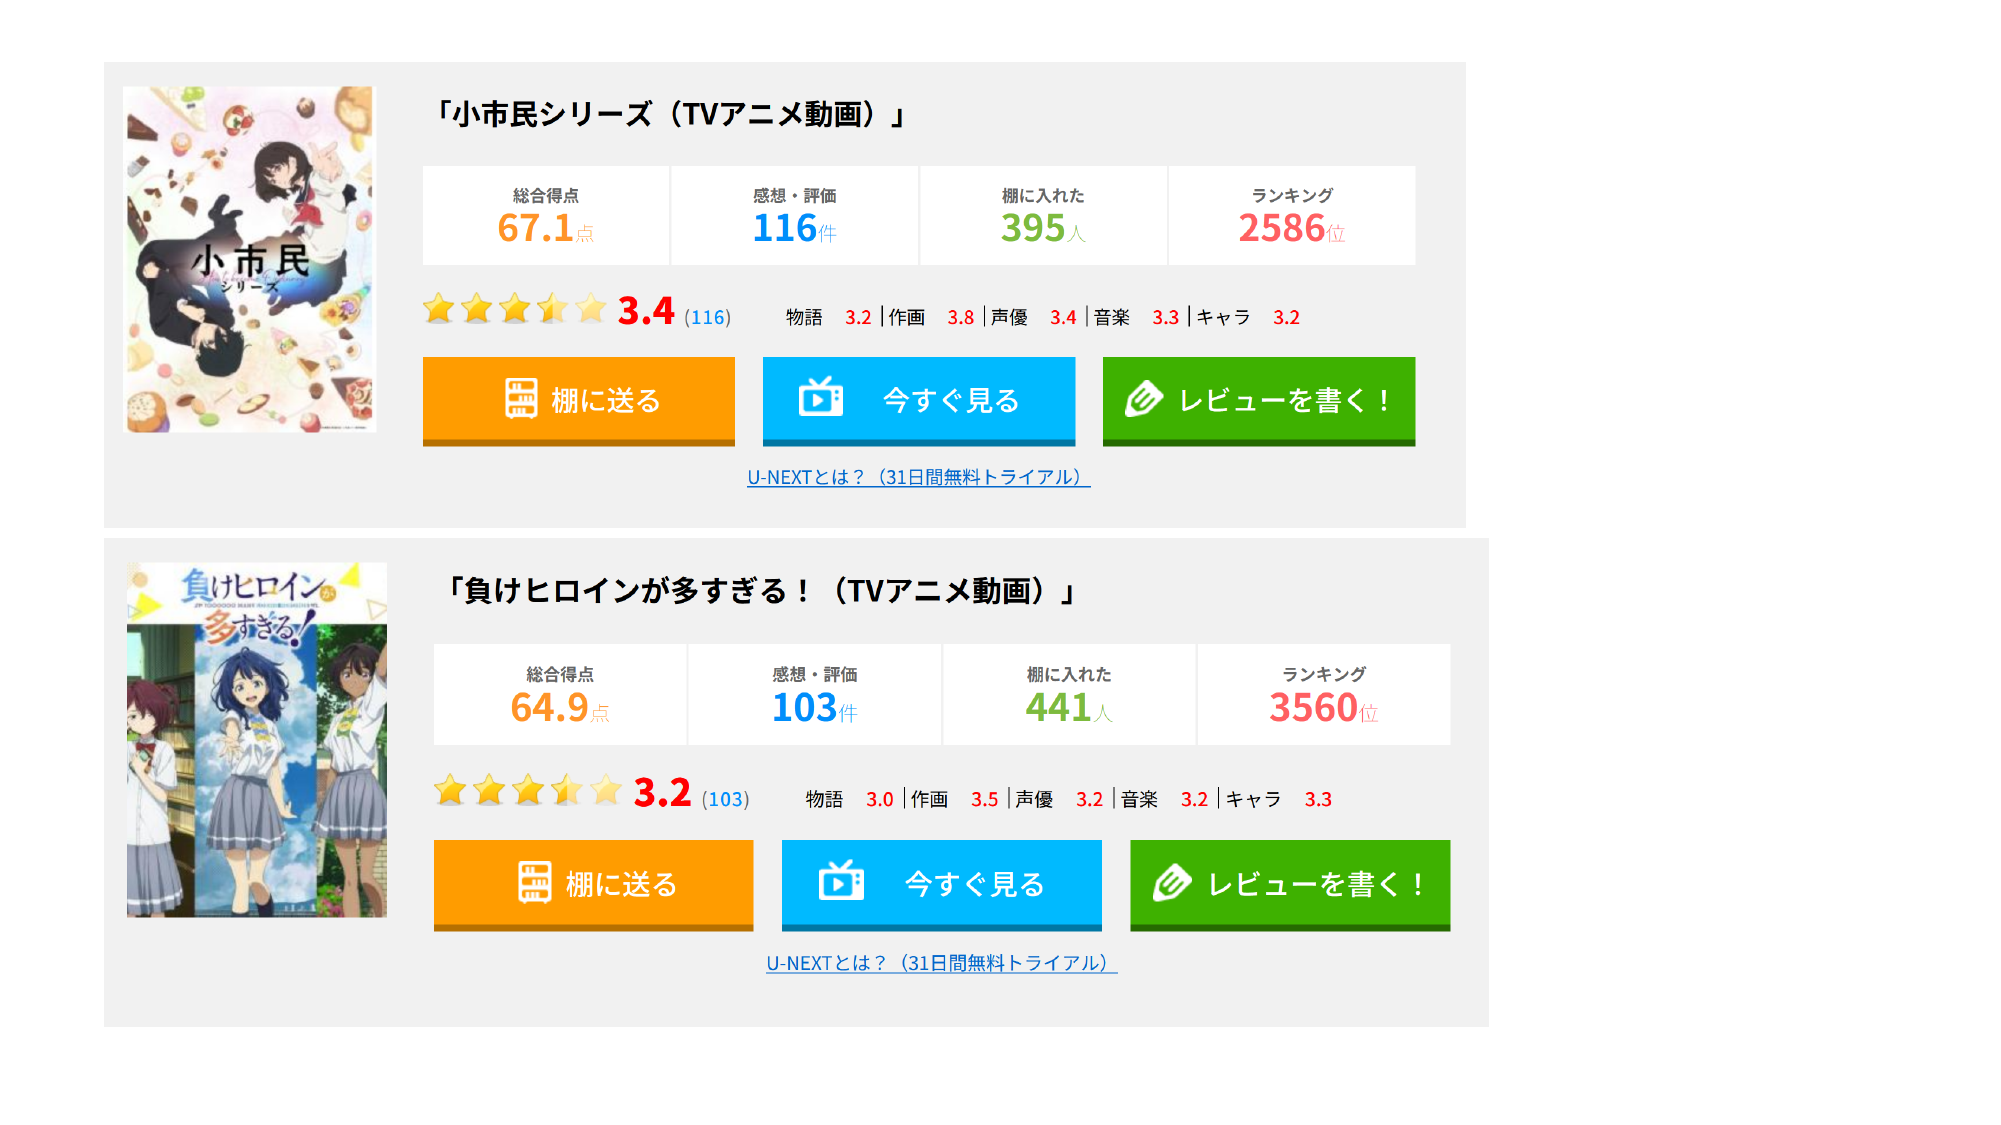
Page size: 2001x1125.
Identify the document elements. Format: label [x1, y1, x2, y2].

picture [104, 61, 1490, 1027]
